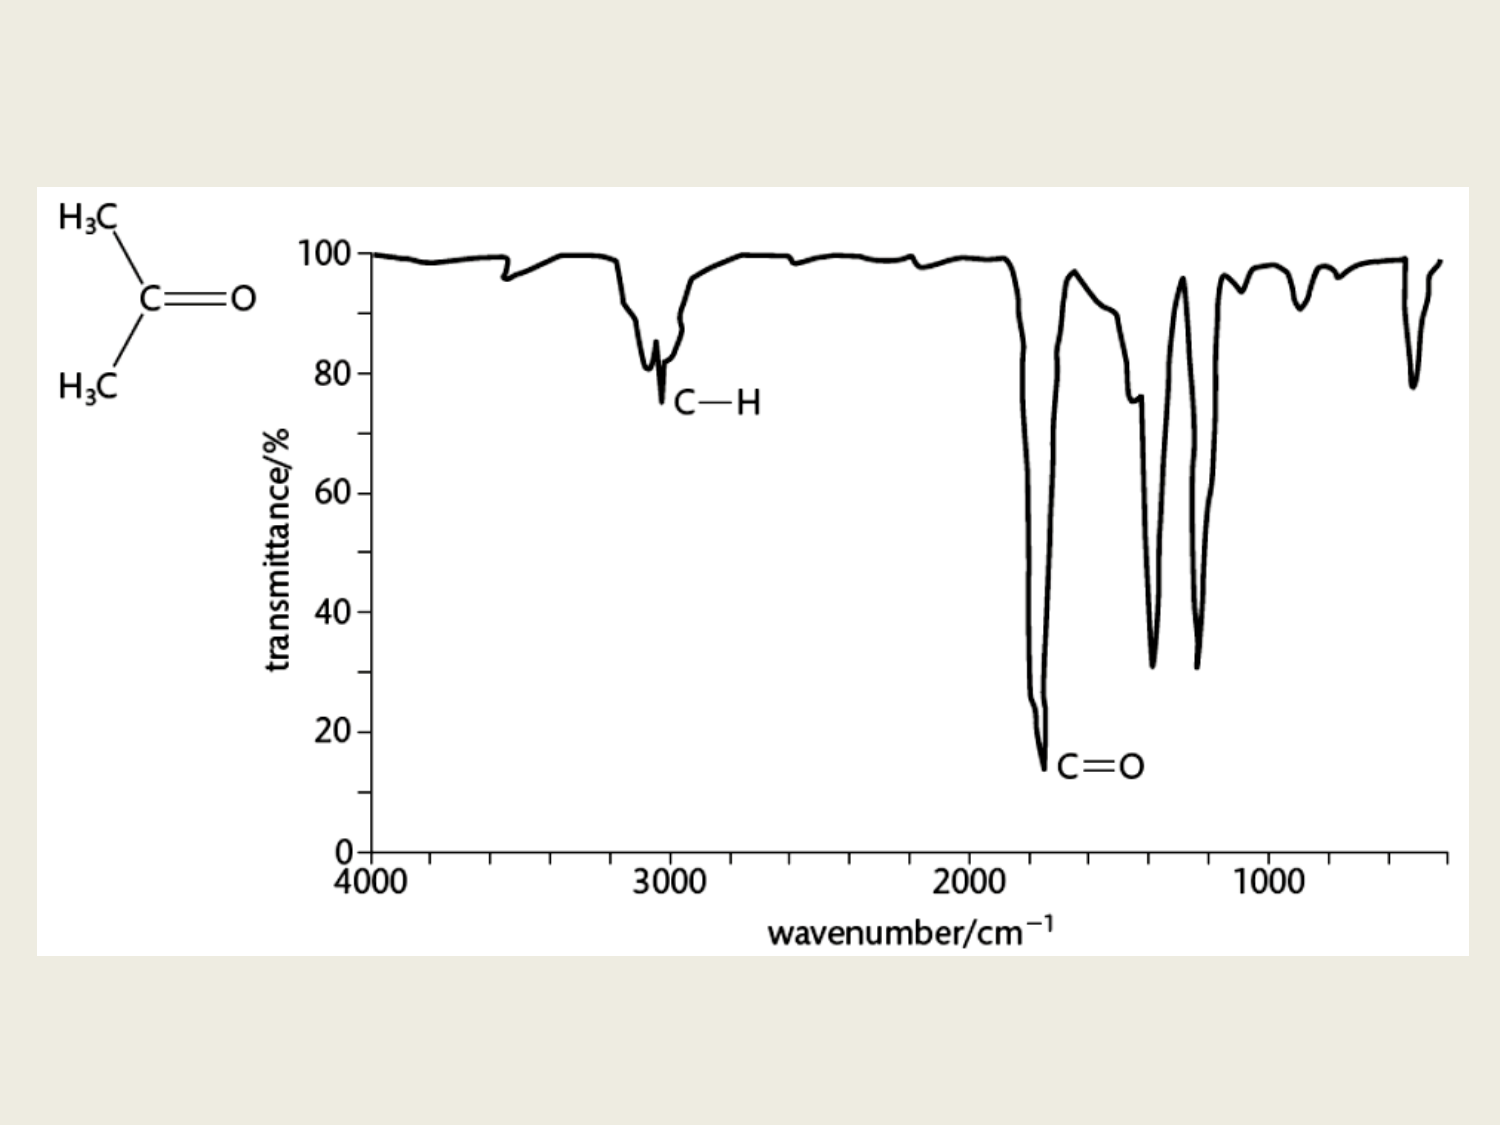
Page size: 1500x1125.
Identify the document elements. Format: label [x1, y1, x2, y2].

picture [37, 187, 1470, 957]
